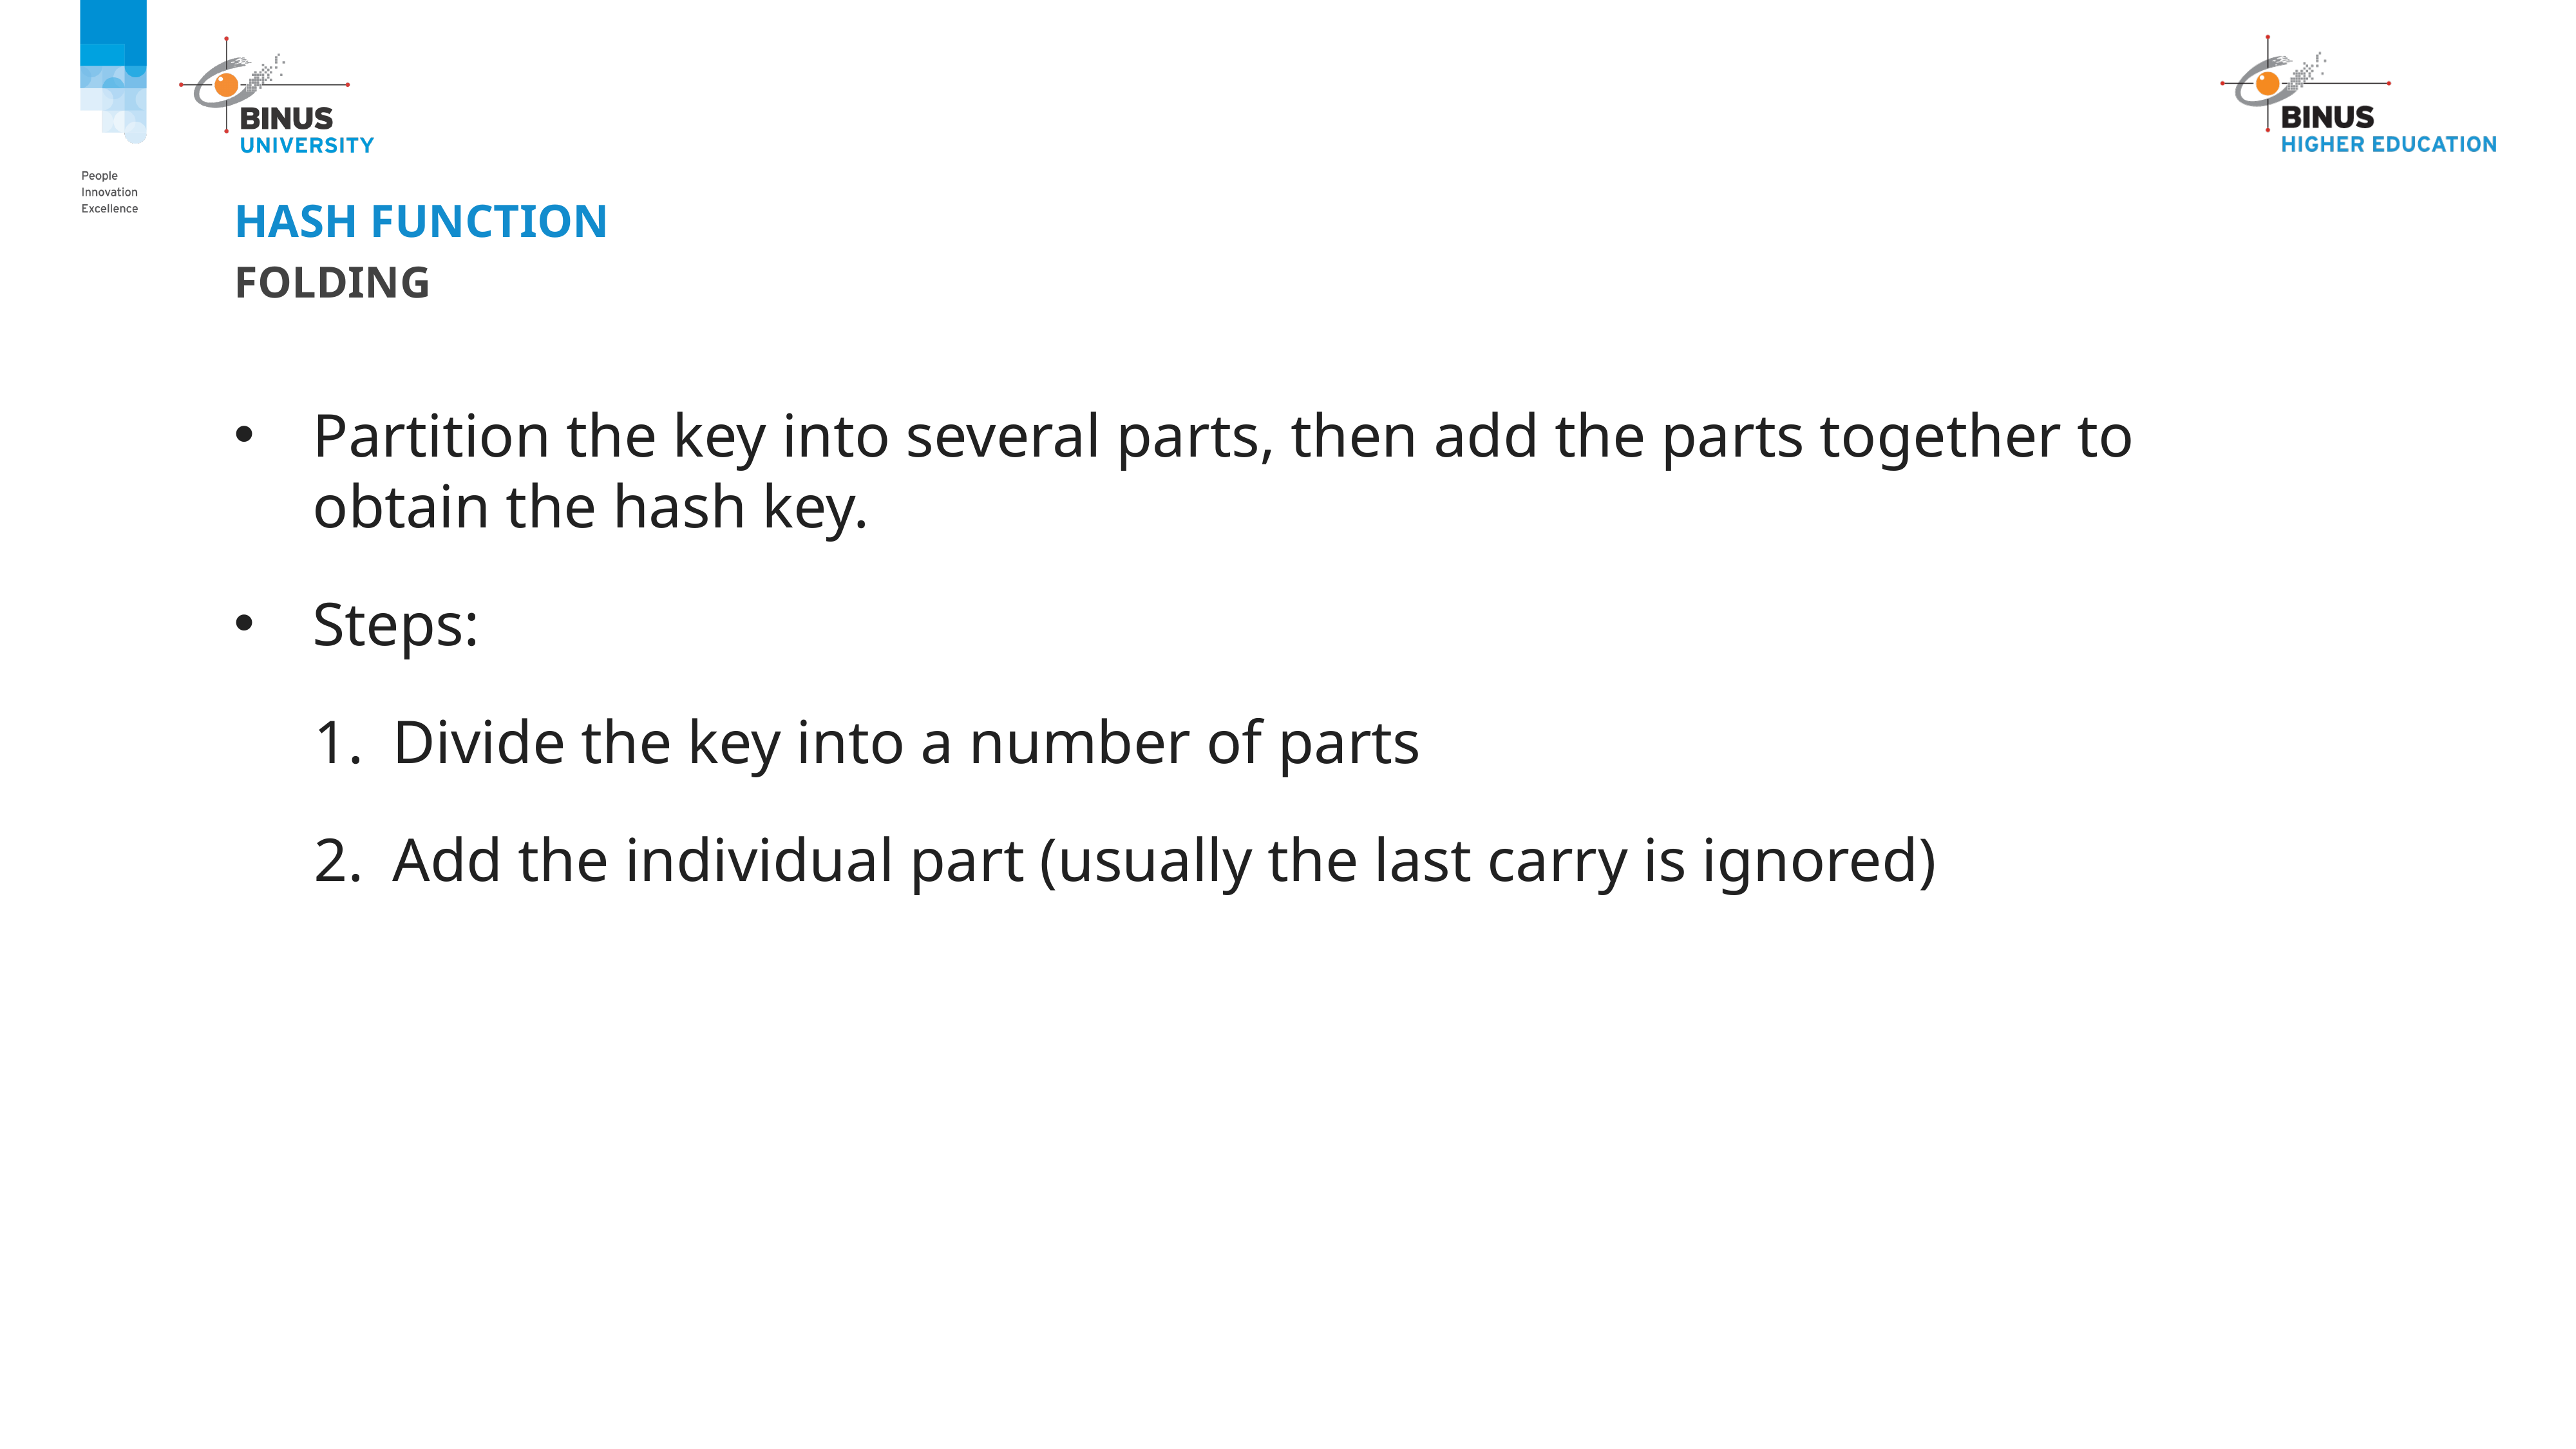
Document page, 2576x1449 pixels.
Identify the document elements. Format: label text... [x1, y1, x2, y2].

picture [174, 25, 374, 161]
title Hash function [228, 197, 1784, 252]
list FOLDING [228, 255, 1262, 341]
picture [81, 146, 146, 213]
picture [2199, 0, 2496, 156]
list Partition the key into several parts, then add the parts together to obtain the hash key. Steps: Divide the key into a number of parts Add the individual part (usually the last carry is ignored) [228, 392, 2269, 1252]
picture [80, 66, 147, 144]
